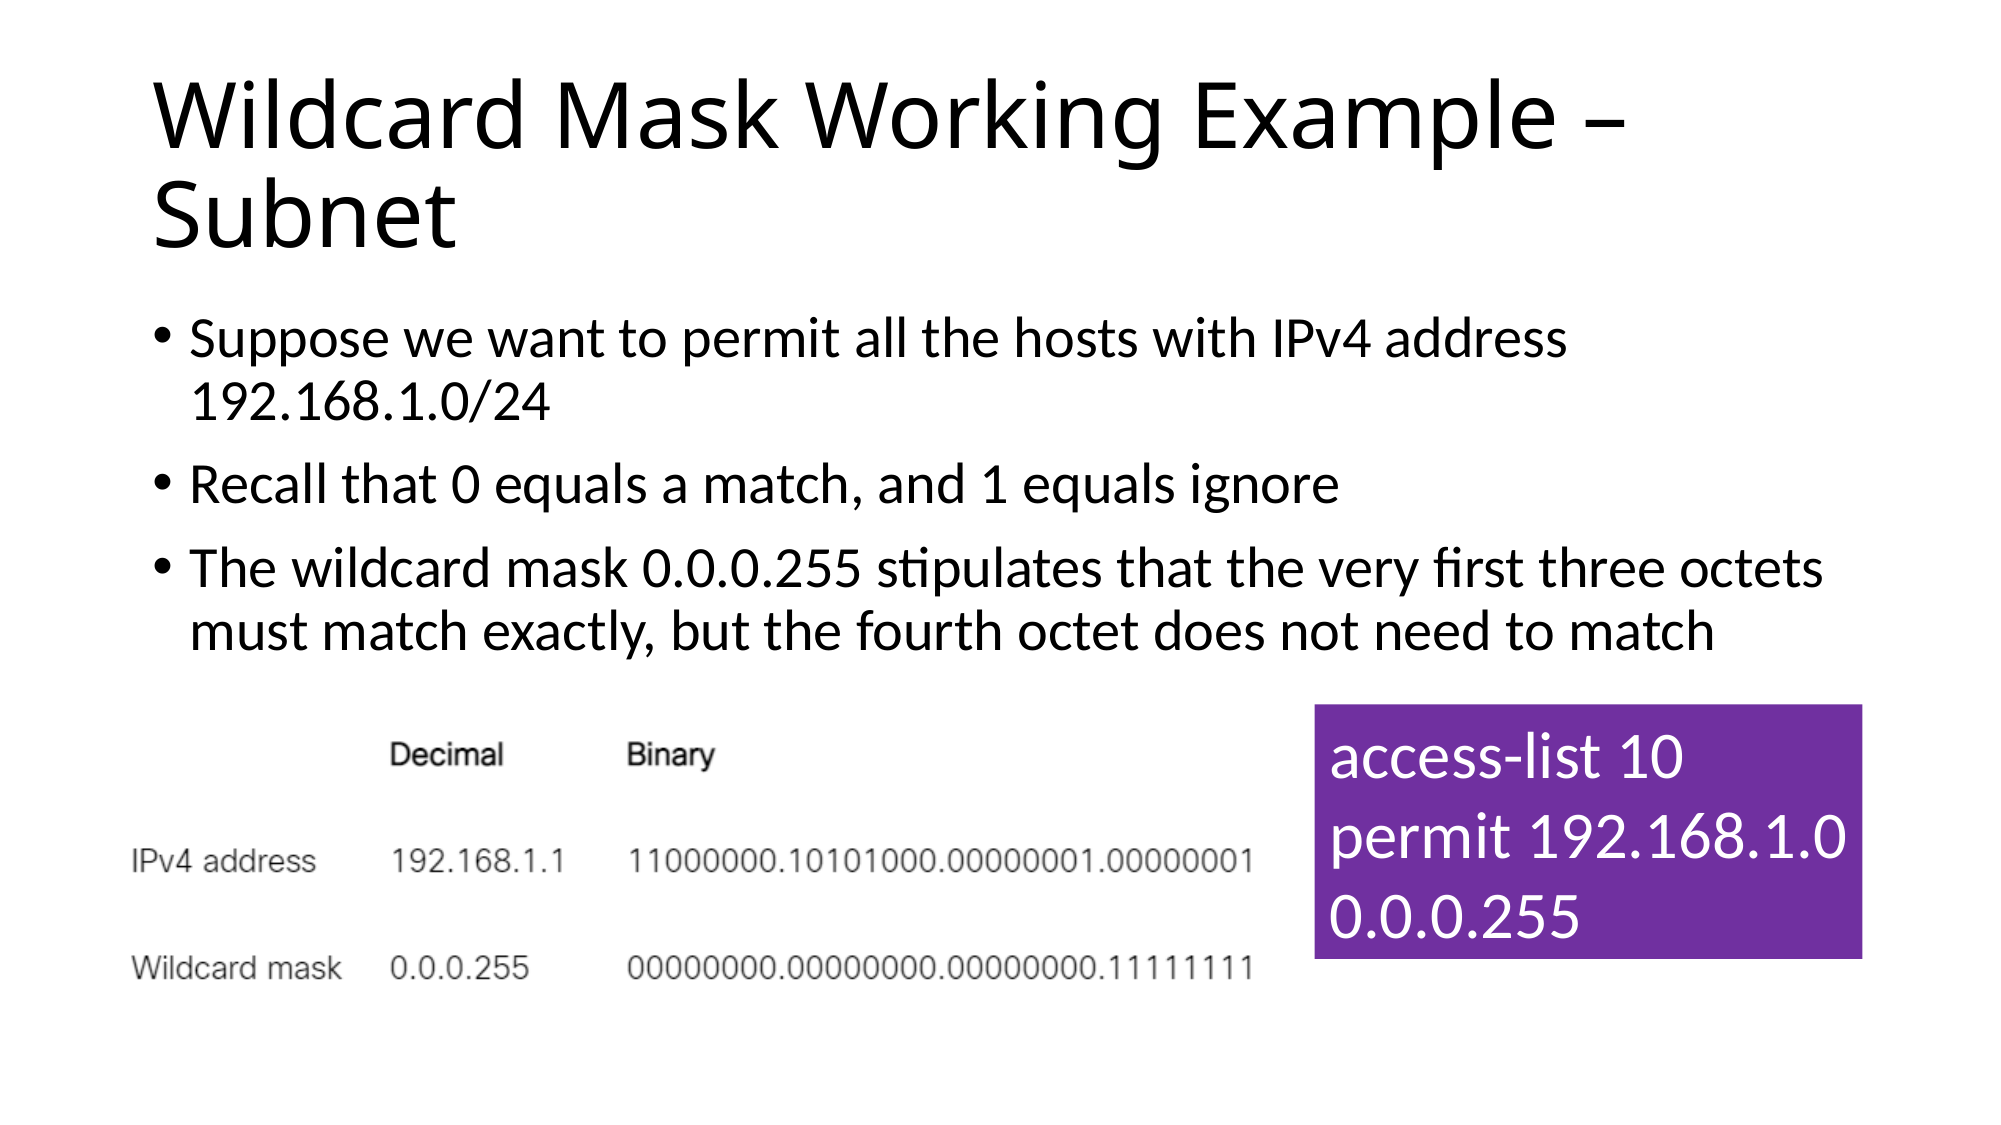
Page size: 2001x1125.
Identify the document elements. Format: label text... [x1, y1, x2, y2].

title Wildcard Mask Working Example – Subnet [137, 59, 1863, 278]
list Suppose we want to permit all the hosts with IPv4 address 192.168.1.0/24 Recall that 0 equals a match, and 1 equals ignore The wildcard mask 0.0.0.255 stipulates that the very first three octets must match exactly, but the fourth octet does not need to match [137, 299, 1863, 1014]
text_box access-list 10 permit 192.168.1.0 0.0.0.255 [1314, 704, 1863, 959]
picture [83, 704, 1279, 1014]
